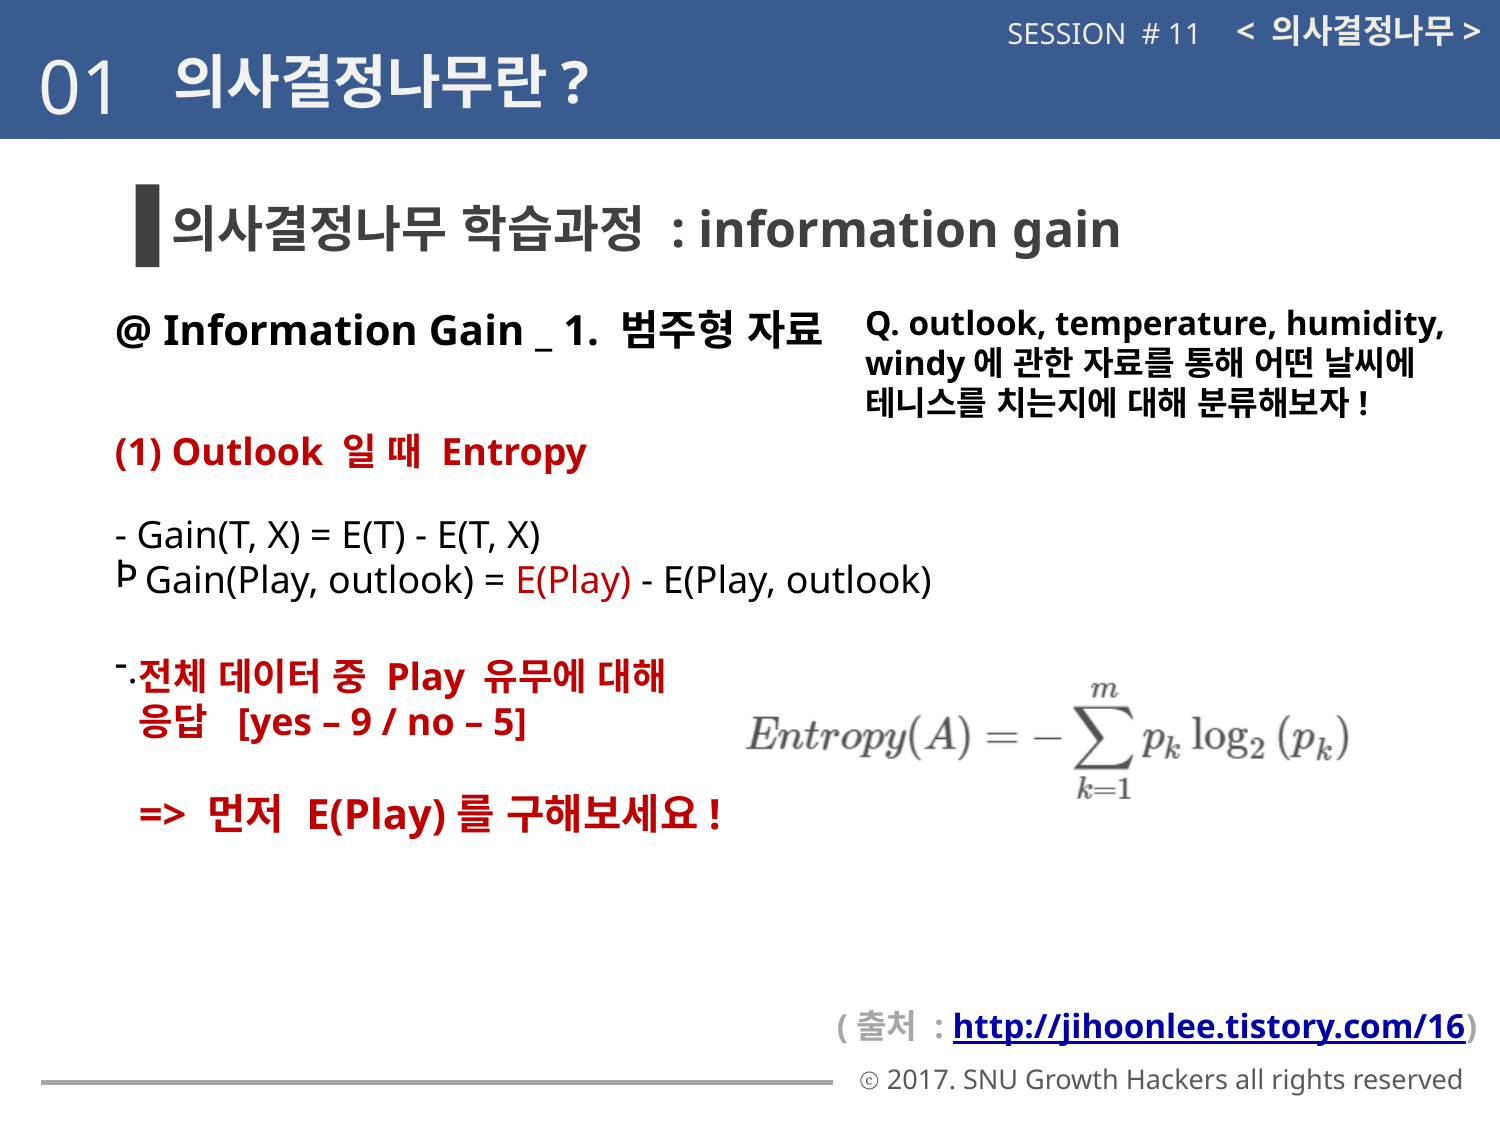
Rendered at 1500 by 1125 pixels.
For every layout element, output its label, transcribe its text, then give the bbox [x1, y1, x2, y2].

text_box 01 [24, 75, 140, 138]
picture [690, 656, 1448, 820]
text_box @ Information Gain _ 1. 범주형 자료 [100, 296, 850, 361]
text_box ⓒ 2017. SNU Growth Hackers all rights reserved [844, 1055, 1495, 1103]
text_box [134, 182, 161, 269]
text_box - Gain(T, X) = E(T) - E(T, X) Gain(Play, outlook) = E(Play) - E(Play, outlook) . [100, 503, 1376, 744]
text_box 의사결정나무란? [158, 75, 605, 123]
text_box (1) Outlook 일 때 Entropy [100, 420, 703, 481]
text_box [0, 0, 1500, 75]
text_box (출처 : http://jihoonlee.tistory.com/16) [822, 998, 1492, 1098]
text_box [0, 75, 1500, 139]
text_box Q. outlook, temperature, humidity, windy에 관한 자료를 통해 어떤 날씨에 테니스를 치는지에 대해 분류해보자! [850, 294, 1483, 430]
text_box 의사결정나무 학습과정 : information gain [156, 189, 1138, 265]
text_box 전체 데이터 중 Play 유무에 대해 응답 [yes – 9 / no – 5] => 먼저 E(Play)를 구해보세요! [123, 645, 739, 845]
